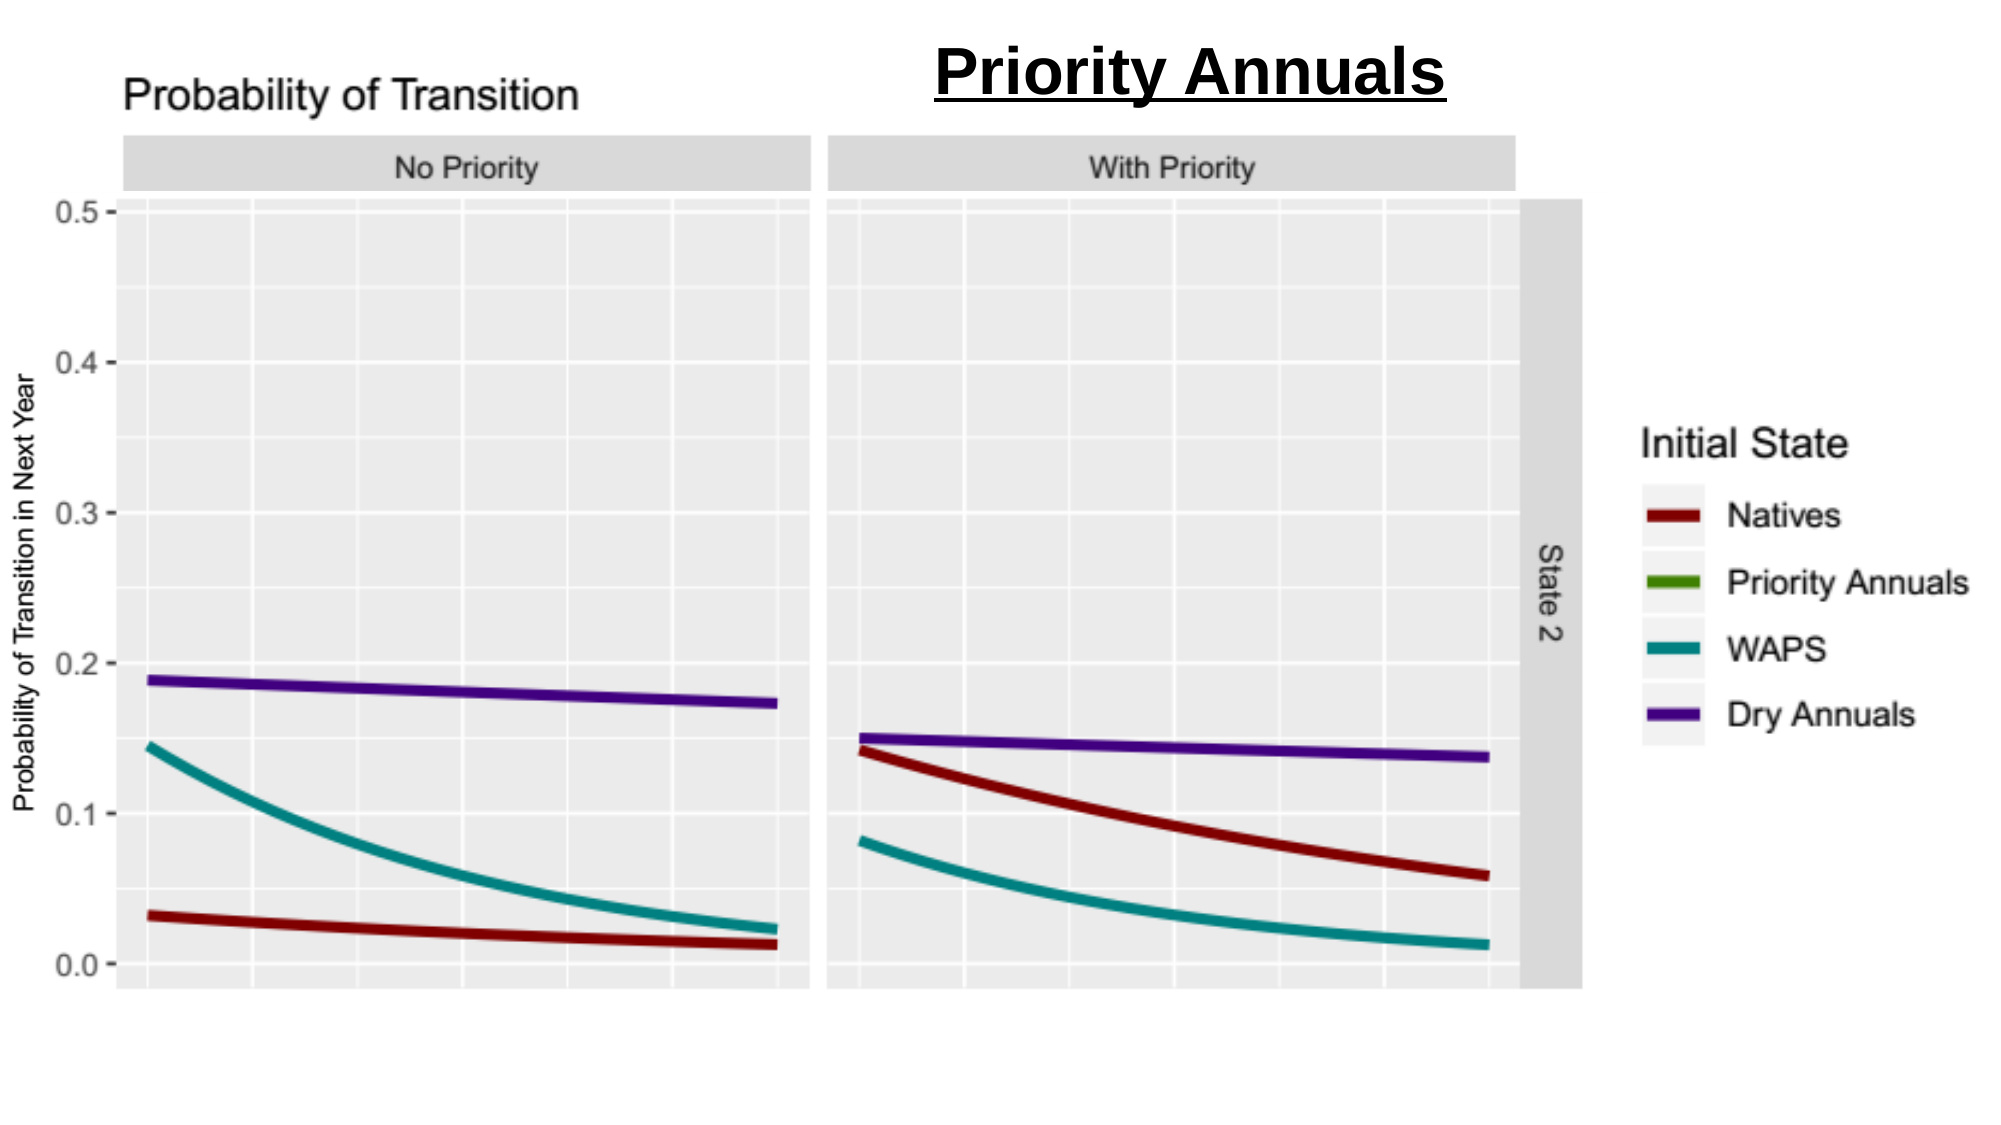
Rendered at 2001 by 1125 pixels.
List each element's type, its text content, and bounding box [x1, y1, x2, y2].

text_box Priority Annuals [919, 0, 2000, 182]
picture [0, 59, 2000, 1000]
